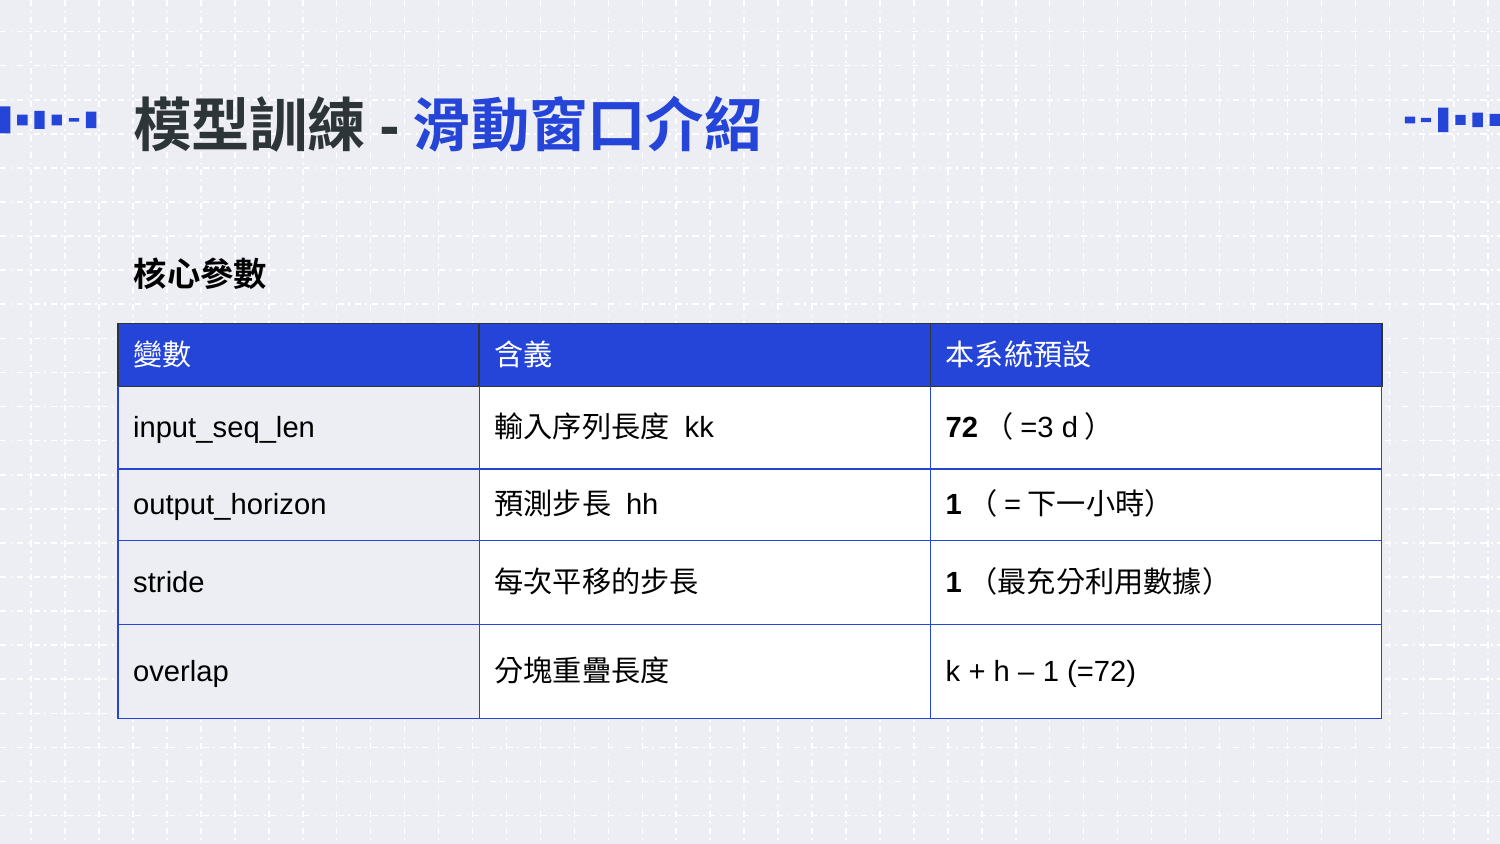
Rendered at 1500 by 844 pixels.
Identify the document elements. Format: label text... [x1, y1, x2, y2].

table_cell input_seq_len [119, 387, 479, 468]
title 模型訓練-滑動窗口介紹 [118, 72, 1382, 167]
table_cell k + h – 1 (=72) [931, 625, 1381, 718]
table_header 本系統預設 [931, 324, 1381, 386]
table_cell 輸入序列長度 kk [480, 387, 930, 468]
table_cell output_horizon [119, 470, 479, 540]
table_cell 分塊重疊長度 [480, 625, 930, 718]
table_cell 1（=下一小時） [931, 470, 1381, 540]
table_cell overlap [119, 625, 479, 718]
text_box 核心參數 [119, 226, 282, 301]
table_cell 72（=3 d） [931, 387, 1381, 468]
table_header 變數 [119, 324, 478, 386]
table_cell 預測步長 hh [480, 470, 930, 540]
table_cell 1（最充分利用數據） [931, 541, 1381, 624]
table_cell 每次平移的步長 [480, 541, 930, 624]
table_header 含義 [480, 324, 930, 386]
table_cell stride [119, 541, 479, 624]
